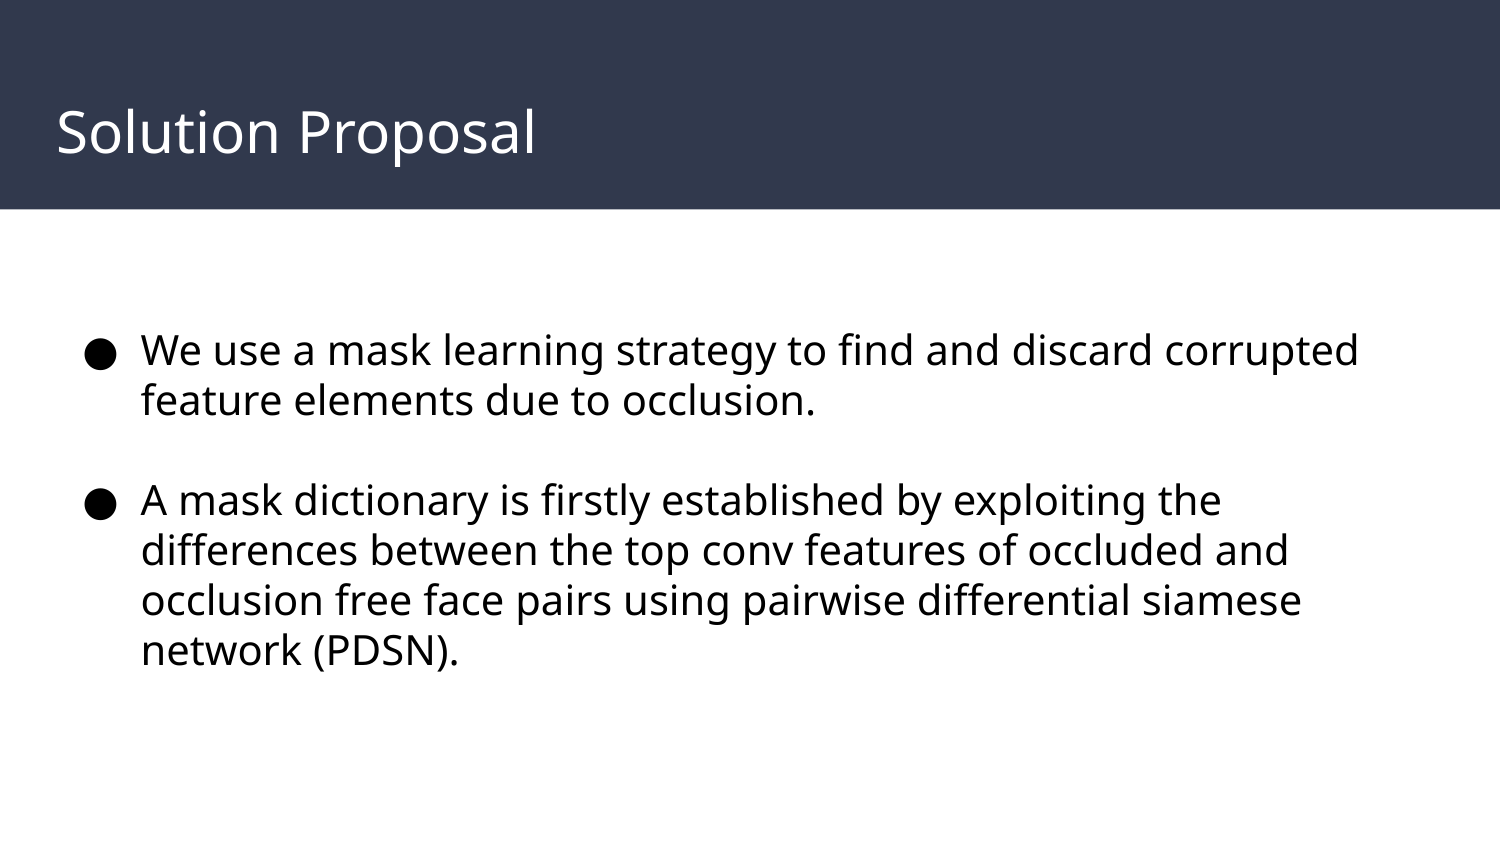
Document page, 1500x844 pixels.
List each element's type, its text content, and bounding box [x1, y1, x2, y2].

title Solution Proposal [41, 80, 1440, 183]
text_box We use a mask learning strategy to find and discard corrupted feature elements due to occlusion. A mask dictionary is firstly established by exploiting the differences between the top conv features of occluded and occlusion free face pairs using pairwise differential siamese network (PDSN). [50, 258, 1431, 771]
